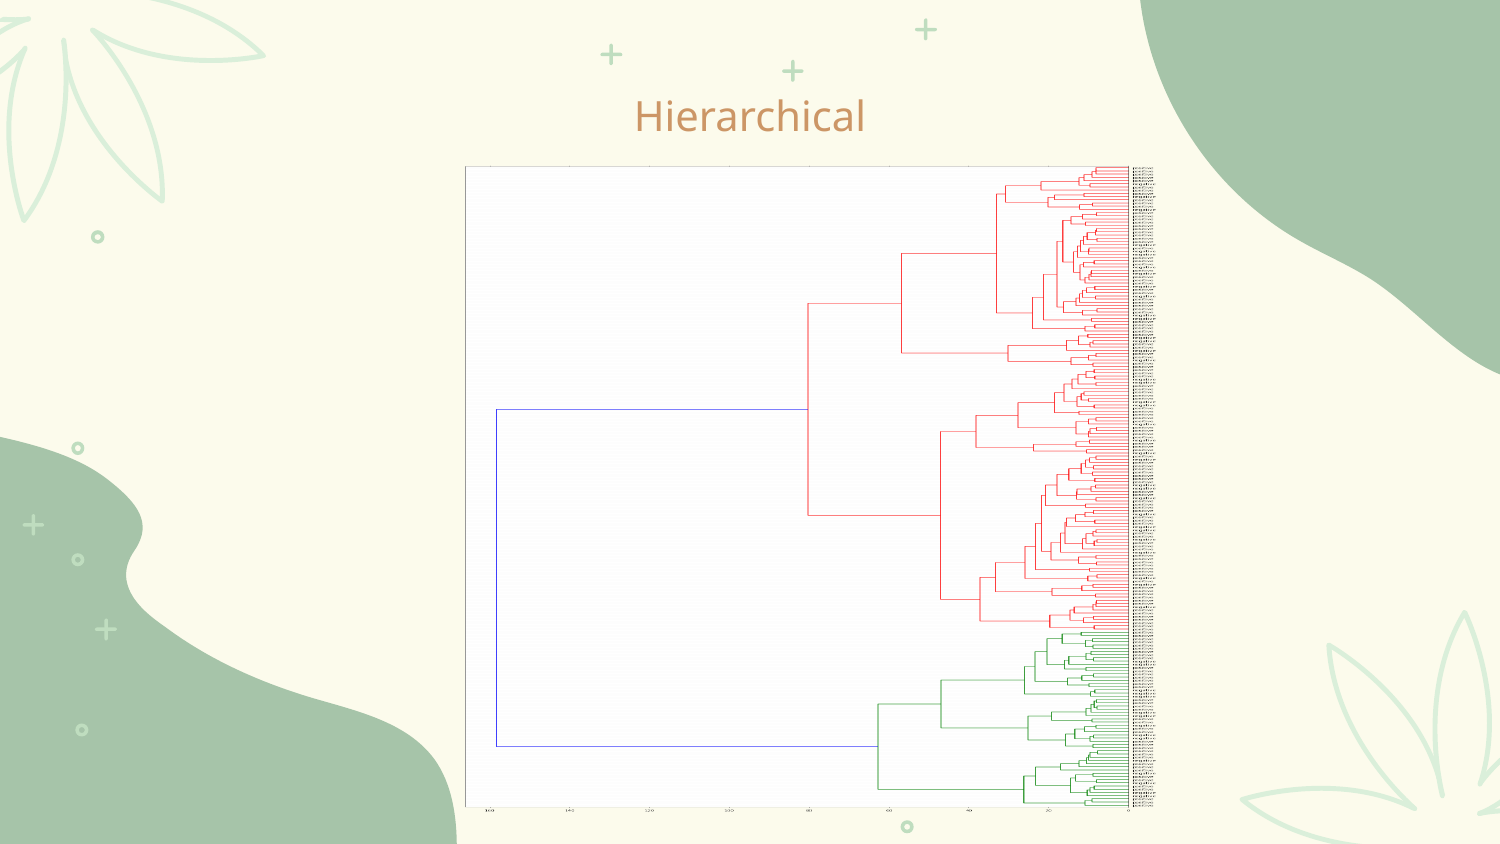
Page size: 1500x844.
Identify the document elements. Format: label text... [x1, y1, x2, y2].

title Hierarchical [112, 89, 1388, 140]
picture [461, 162, 1159, 814]
